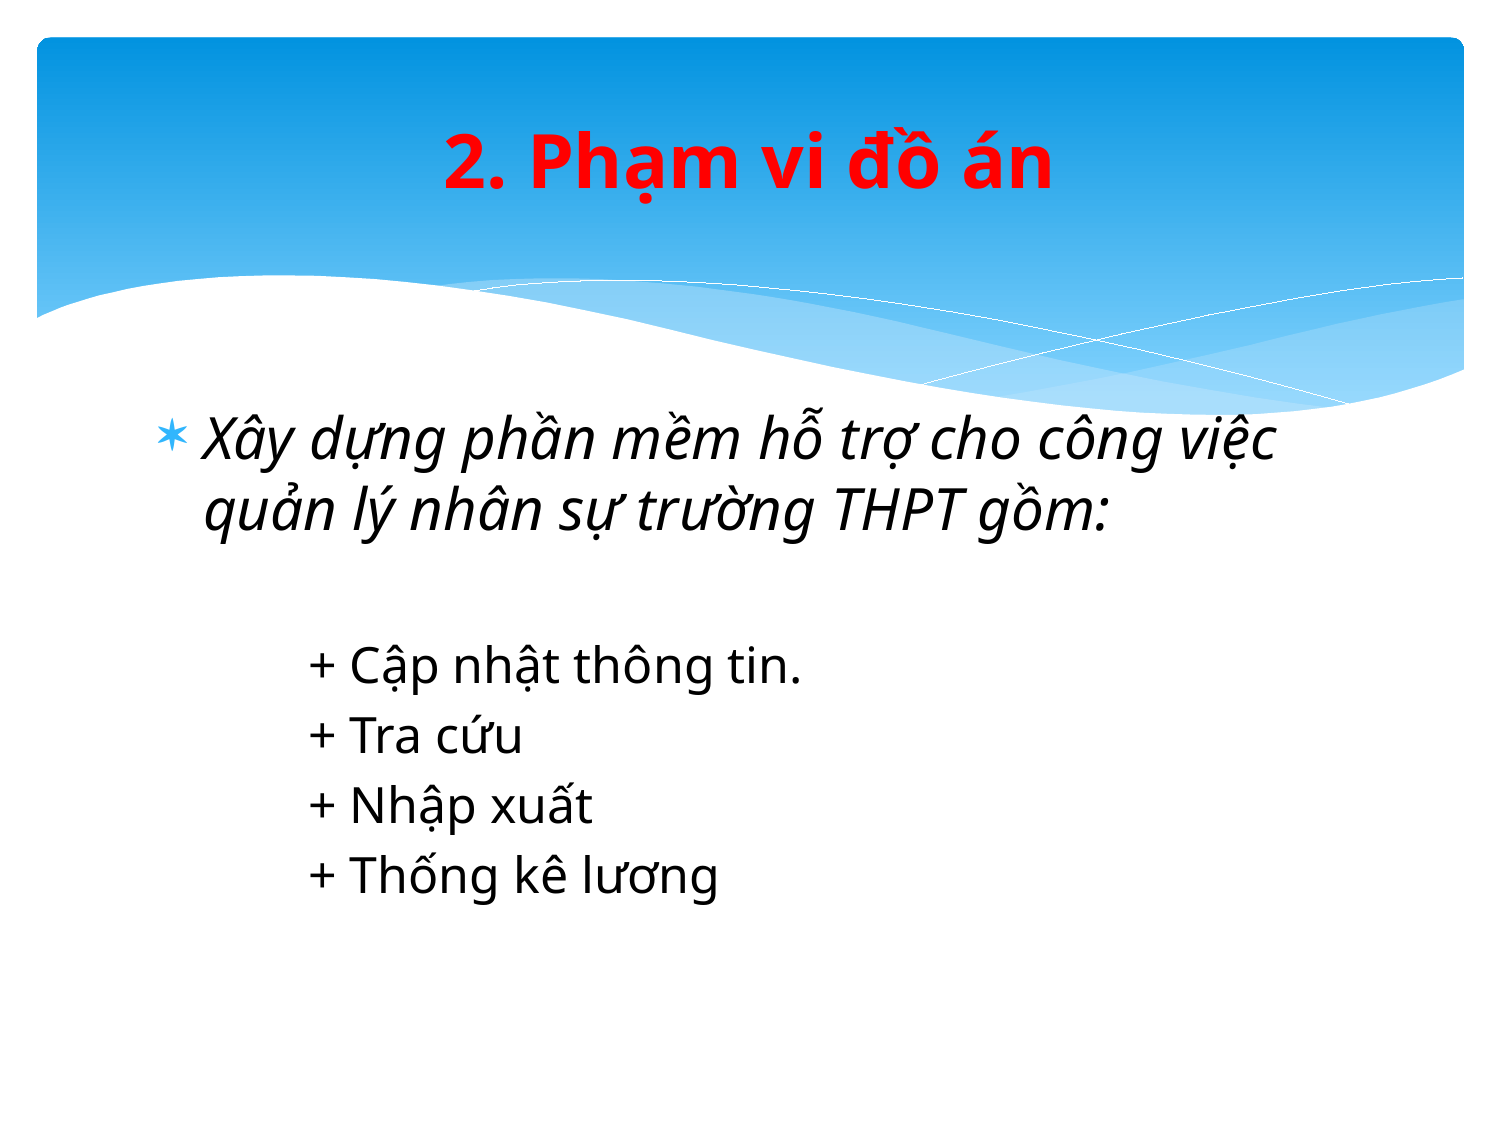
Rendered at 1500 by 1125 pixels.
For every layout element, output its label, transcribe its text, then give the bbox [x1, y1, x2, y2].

title 2. Phạm vi đồ án [75, 55, 1425, 261]
list Xây dựng phần mềm hỗ trợ cho công việc quản lý nhân sự trường THPT gồm: + Cập nhật thông tin. + Tra cứu + Nhập xuất + Thống kê lương [143, 312, 1359, 1005]
